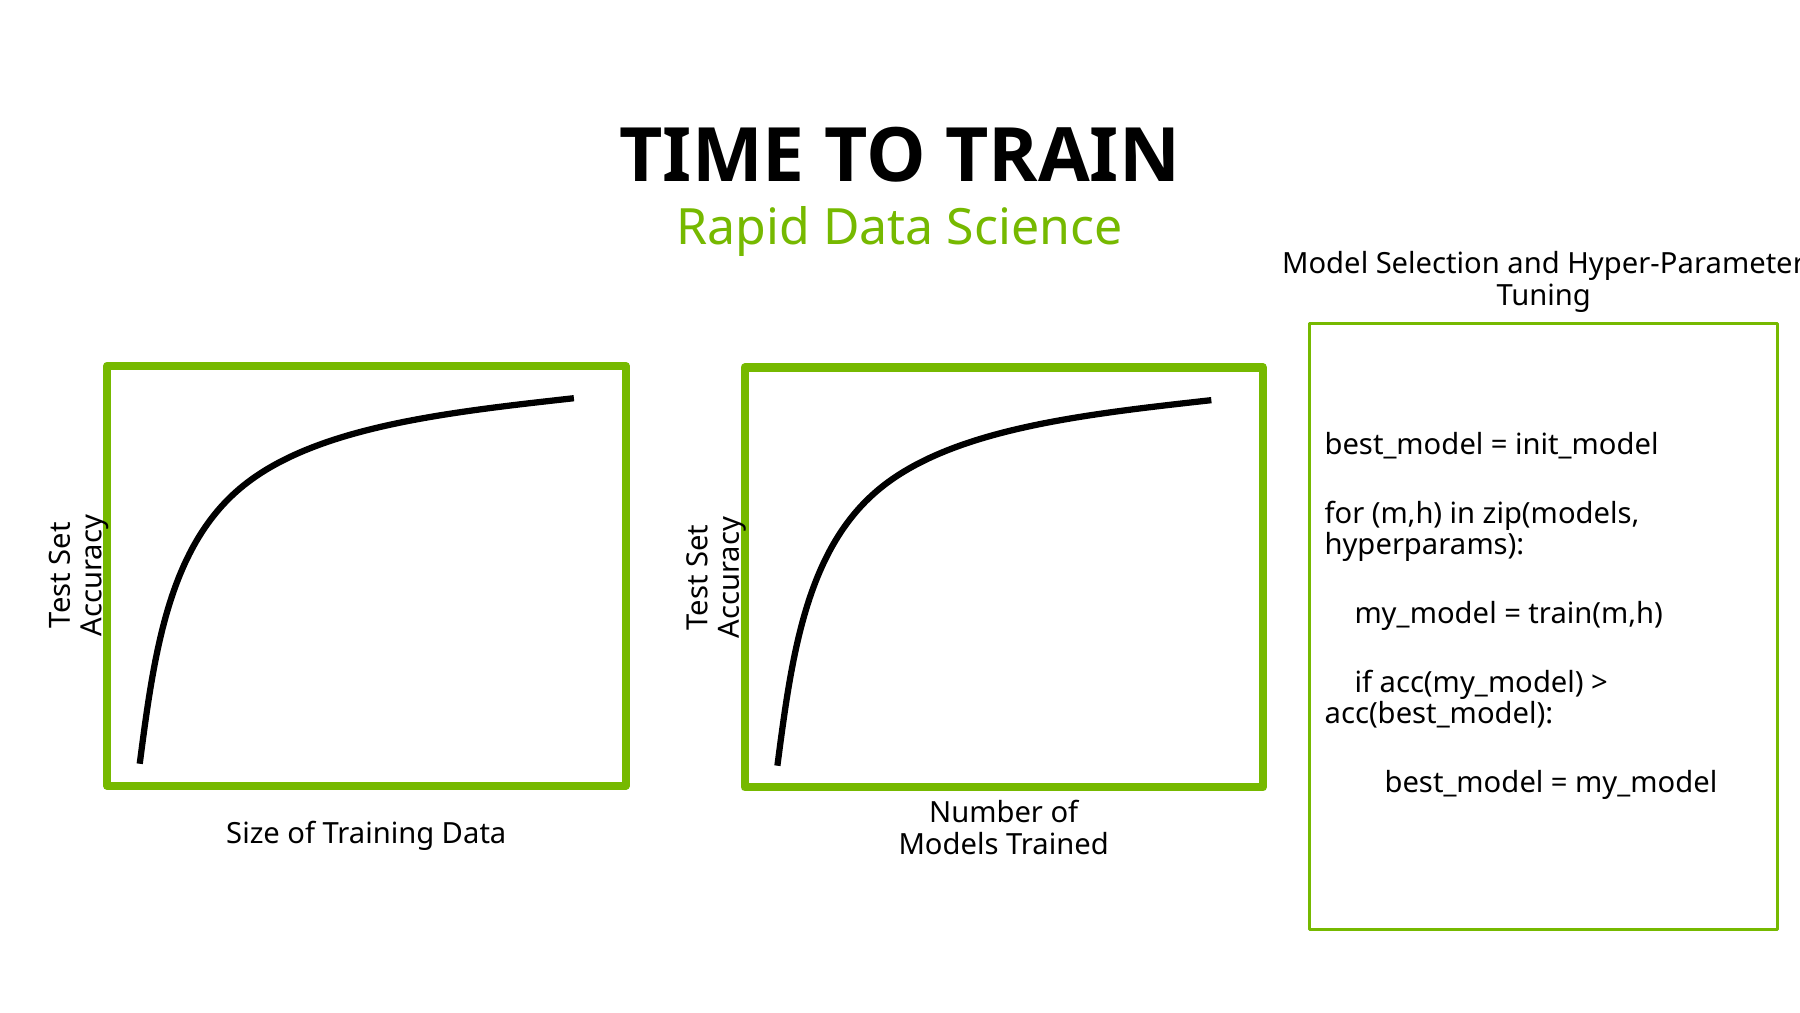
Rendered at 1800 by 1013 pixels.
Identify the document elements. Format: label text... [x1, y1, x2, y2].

text_box Size of Training Data [159, 811, 574, 858]
text_box Model Selection and Hyper-Parameter Tuning [1266, 256, 1800, 304]
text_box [698, 367, 1264, 846]
title TIME TO TRAIN [81, 108, 1719, 194]
list Rapid Data Science [81, 194, 1719, 281]
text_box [61, 365, 626, 786]
list best_model = init_model for (m,h) in zip(models, hyperparams): my_model = train(m,h) if acc(my_model) > acc(best_model): best_model = my_model [1309, 323, 1778, 930]
